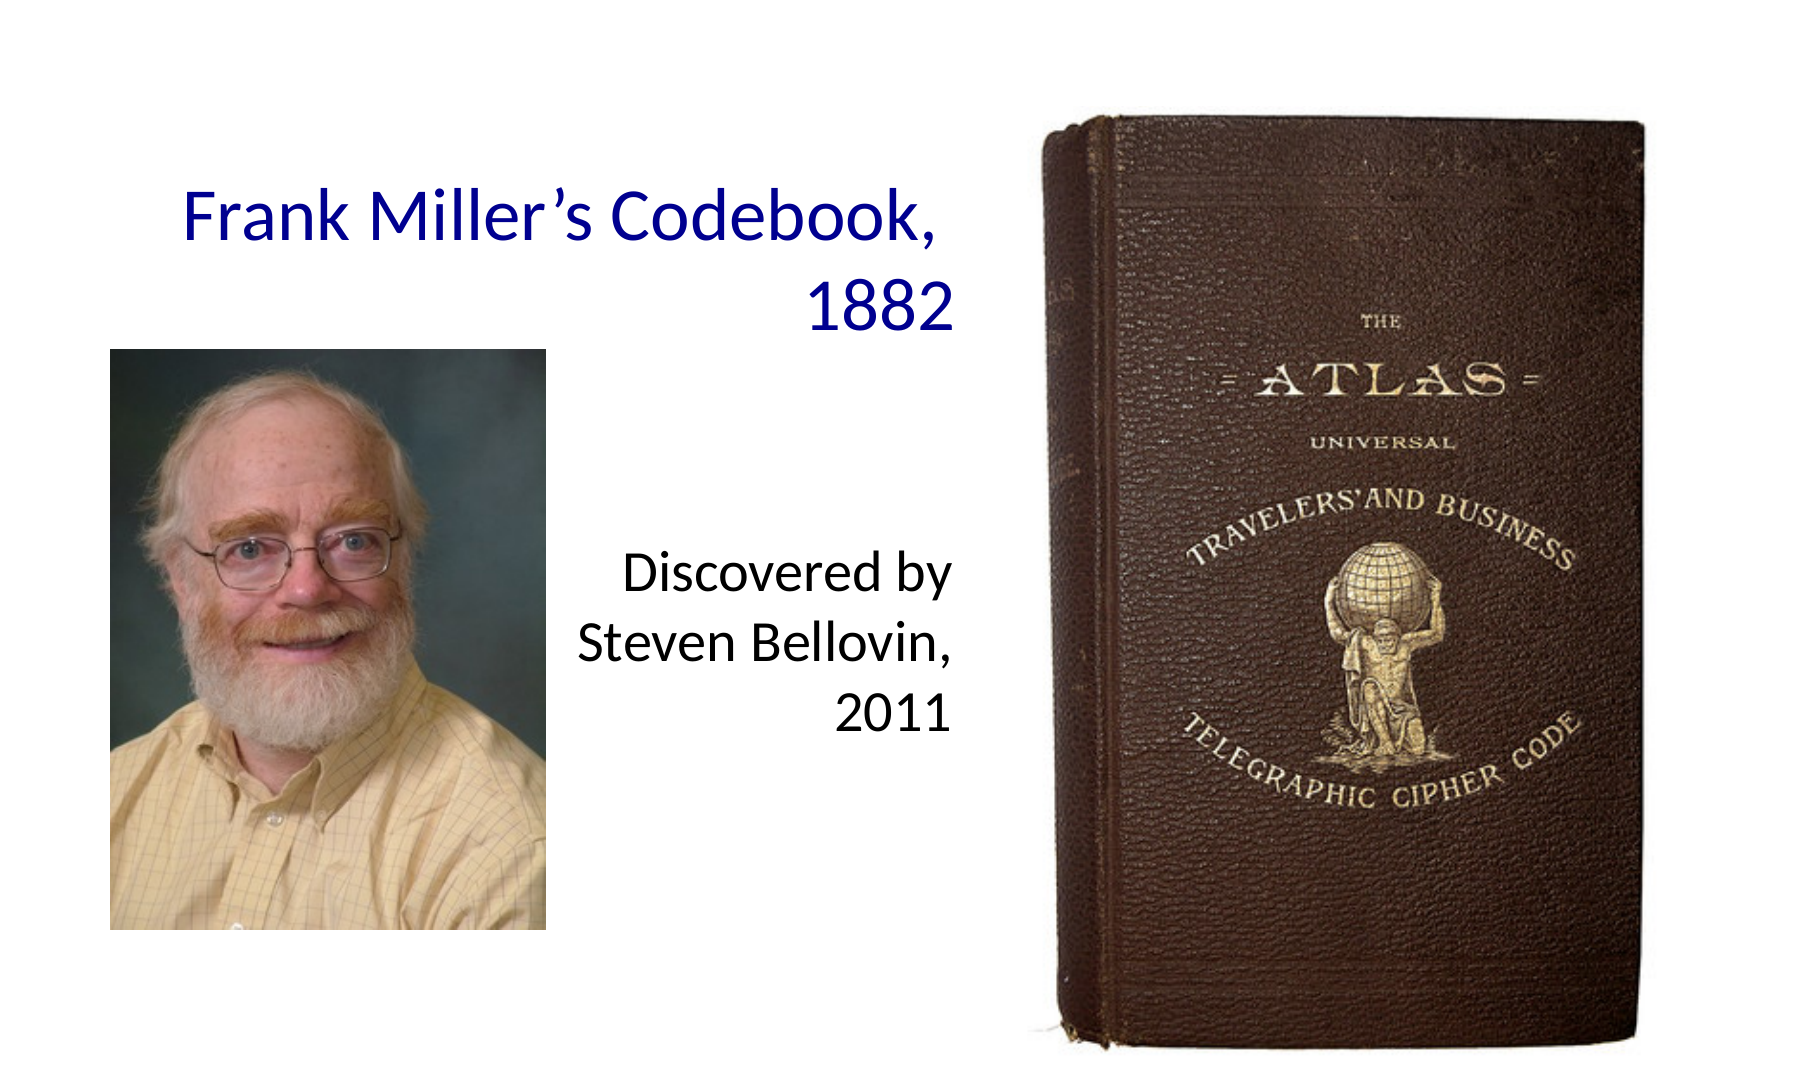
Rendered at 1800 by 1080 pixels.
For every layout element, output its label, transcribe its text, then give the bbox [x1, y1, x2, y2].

picture [966, 106, 1725, 1063]
picture [110, 349, 546, 930]
text_box Frank Miller’s Codebook, 1882 [167, 158, 961, 354]
text_box Discovered by Steven Bellovin, 2011 [551, 526, 961, 751]
